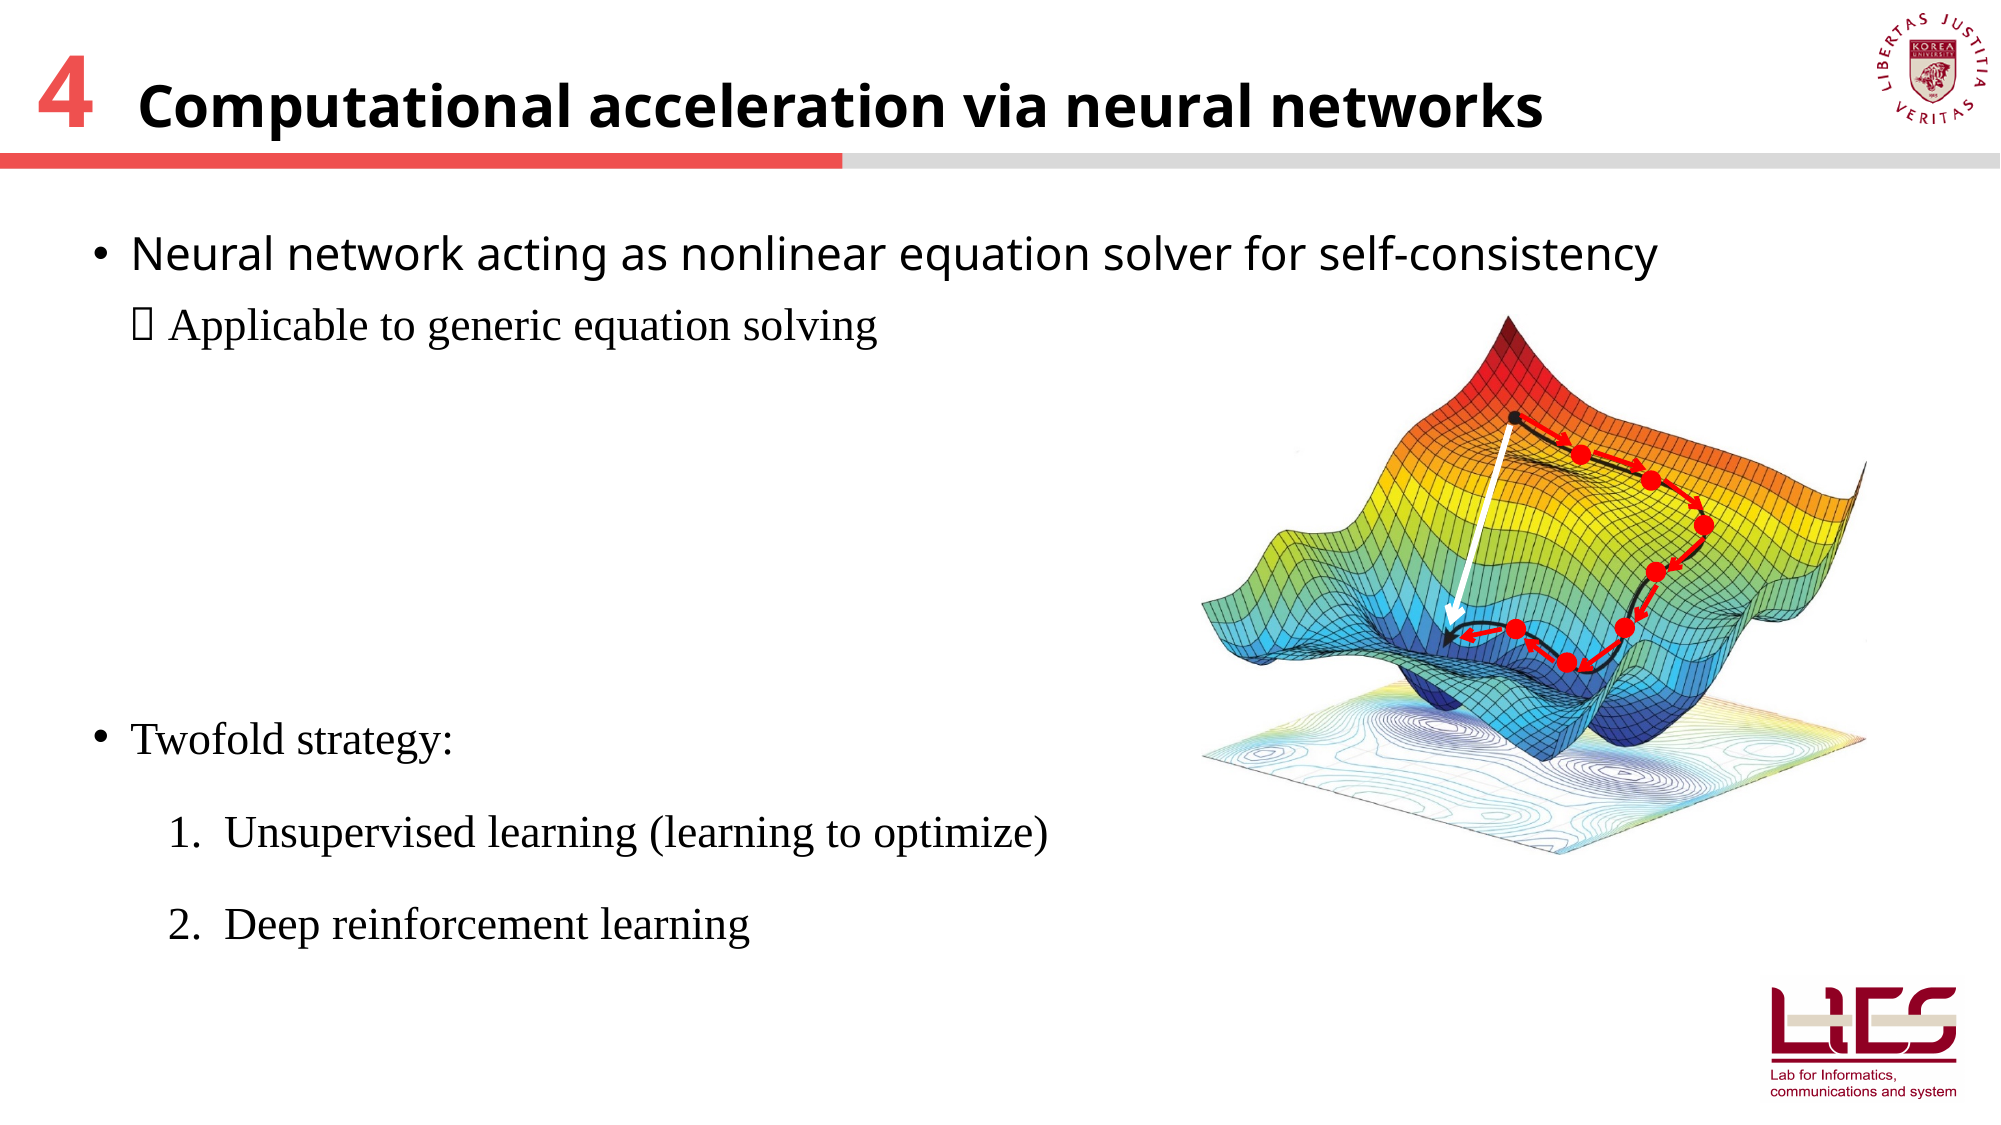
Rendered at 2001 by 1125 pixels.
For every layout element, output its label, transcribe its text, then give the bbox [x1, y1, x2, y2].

text_box [843, 152, 2000, 170]
picture [1877, 13, 1988, 124]
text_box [1201, 314, 1867, 855]
text_box 4 Computational acceleration via neural networks [22, 20, 1823, 156]
list Neural network acting as nonlinear equation solver for self-consistency  Applicable to generic equation solving Twofold strategy: Unsupervised learning (learning to optimize) Deep reinforcement learning [77, 223, 1892, 1010]
picture [1760, 975, 1965, 1103]
text_box [0, 152, 843, 170]
